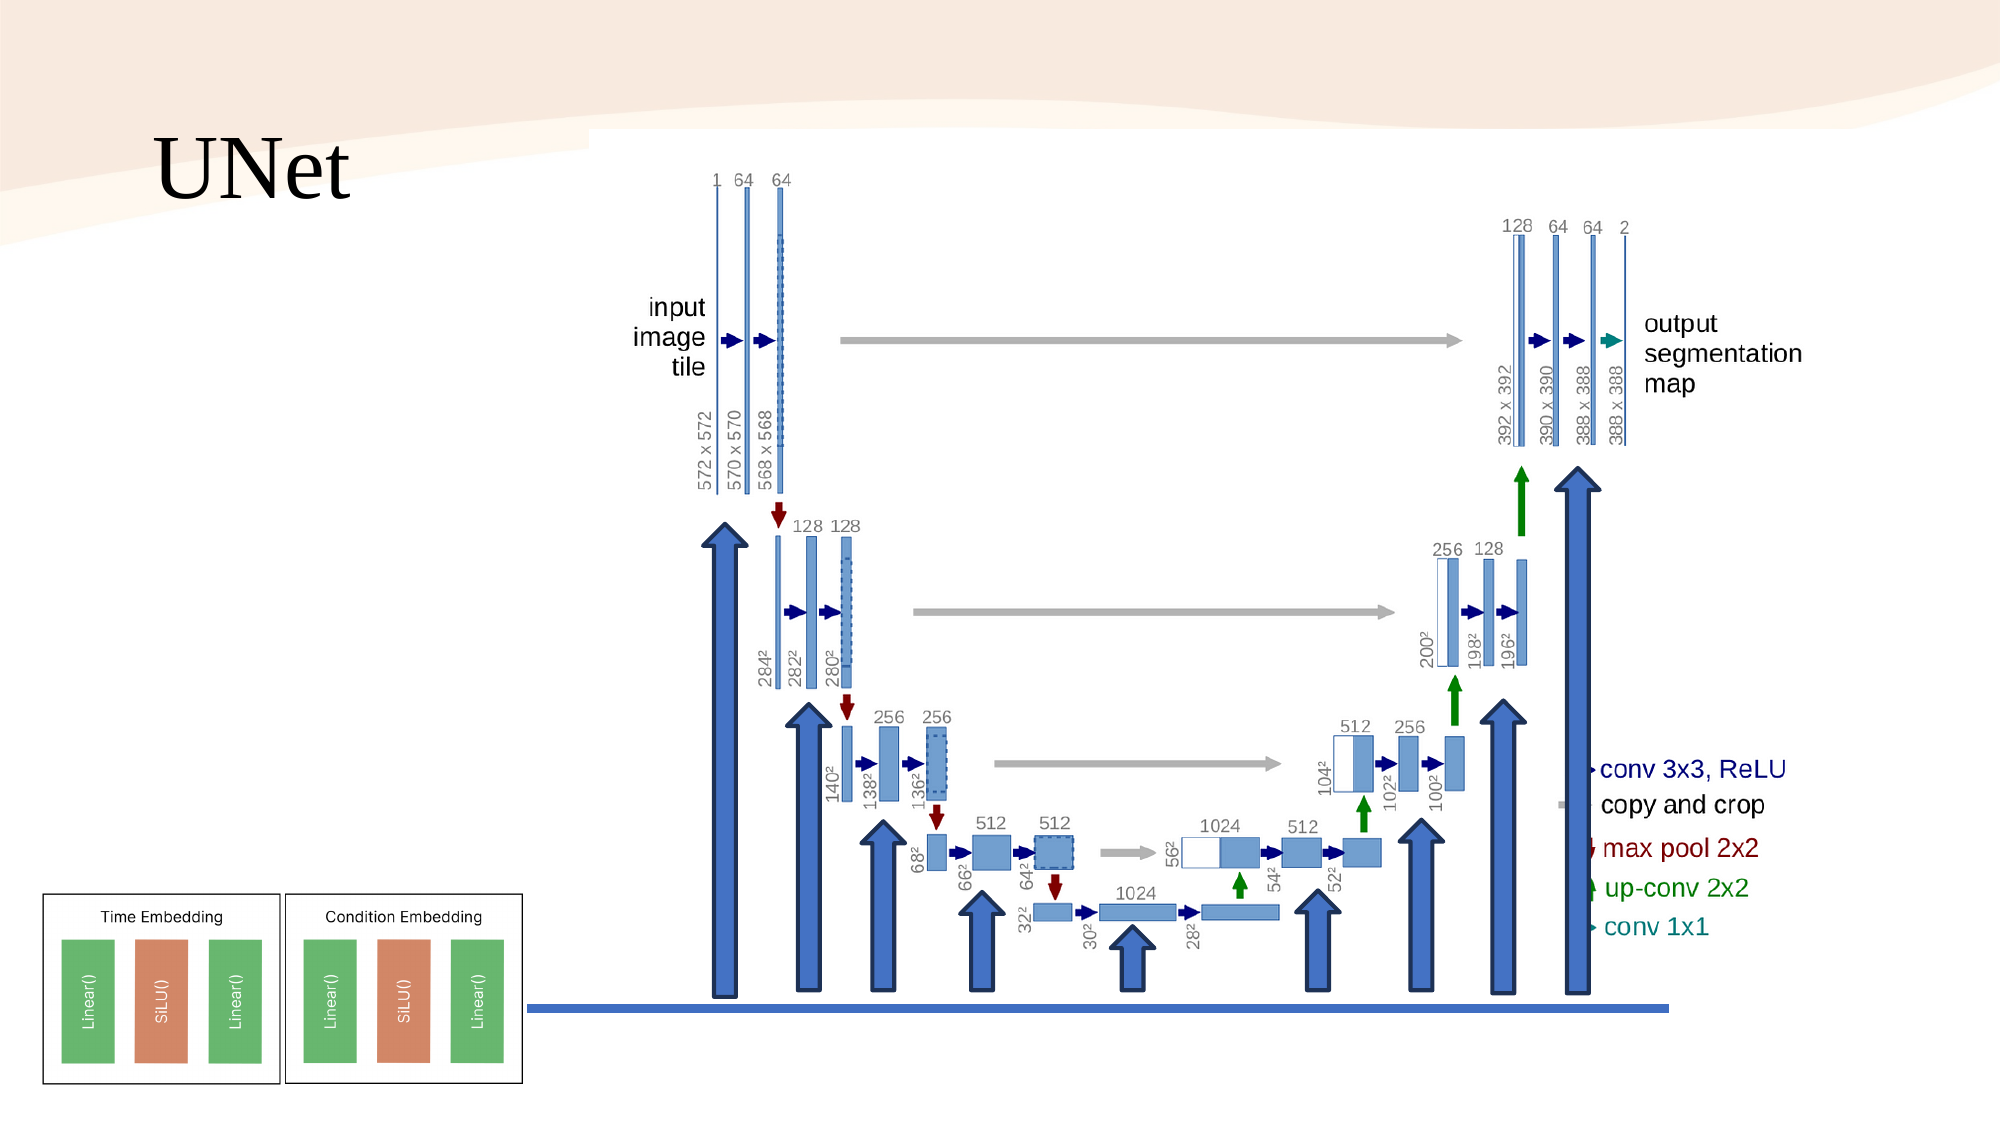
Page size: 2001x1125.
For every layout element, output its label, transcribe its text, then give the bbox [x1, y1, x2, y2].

picture [589, 129, 1867, 964]
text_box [41, 467, 1670, 1088]
title UNet [137, 59, 1863, 278]
